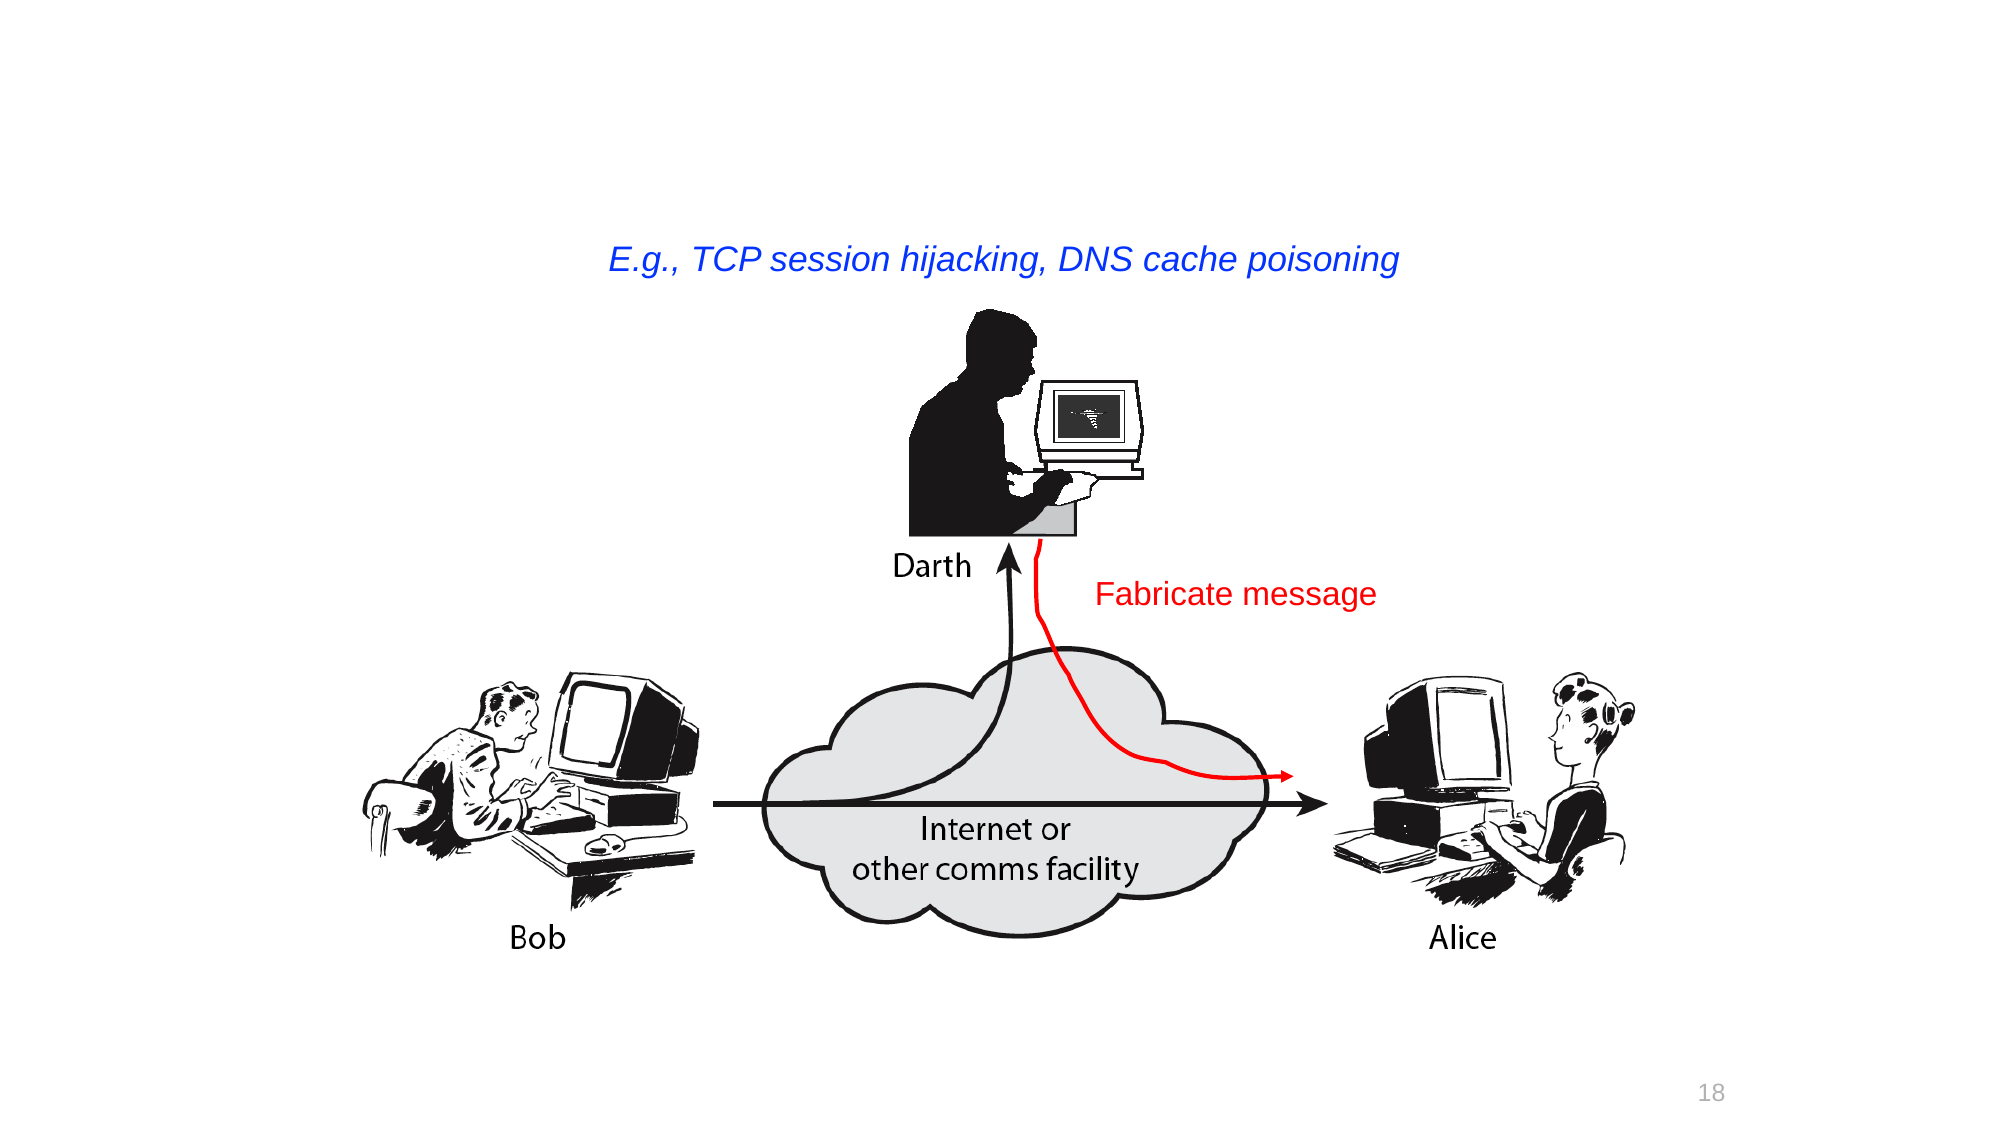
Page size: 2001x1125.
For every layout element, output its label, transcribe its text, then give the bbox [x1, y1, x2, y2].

text_box E.g., TCP session hijacking, DNS cache poisoning [267, 228, 1741, 287]
picture [326, 290, 1669, 1000]
slide_number 18 [1638, 1080, 1741, 1103]
